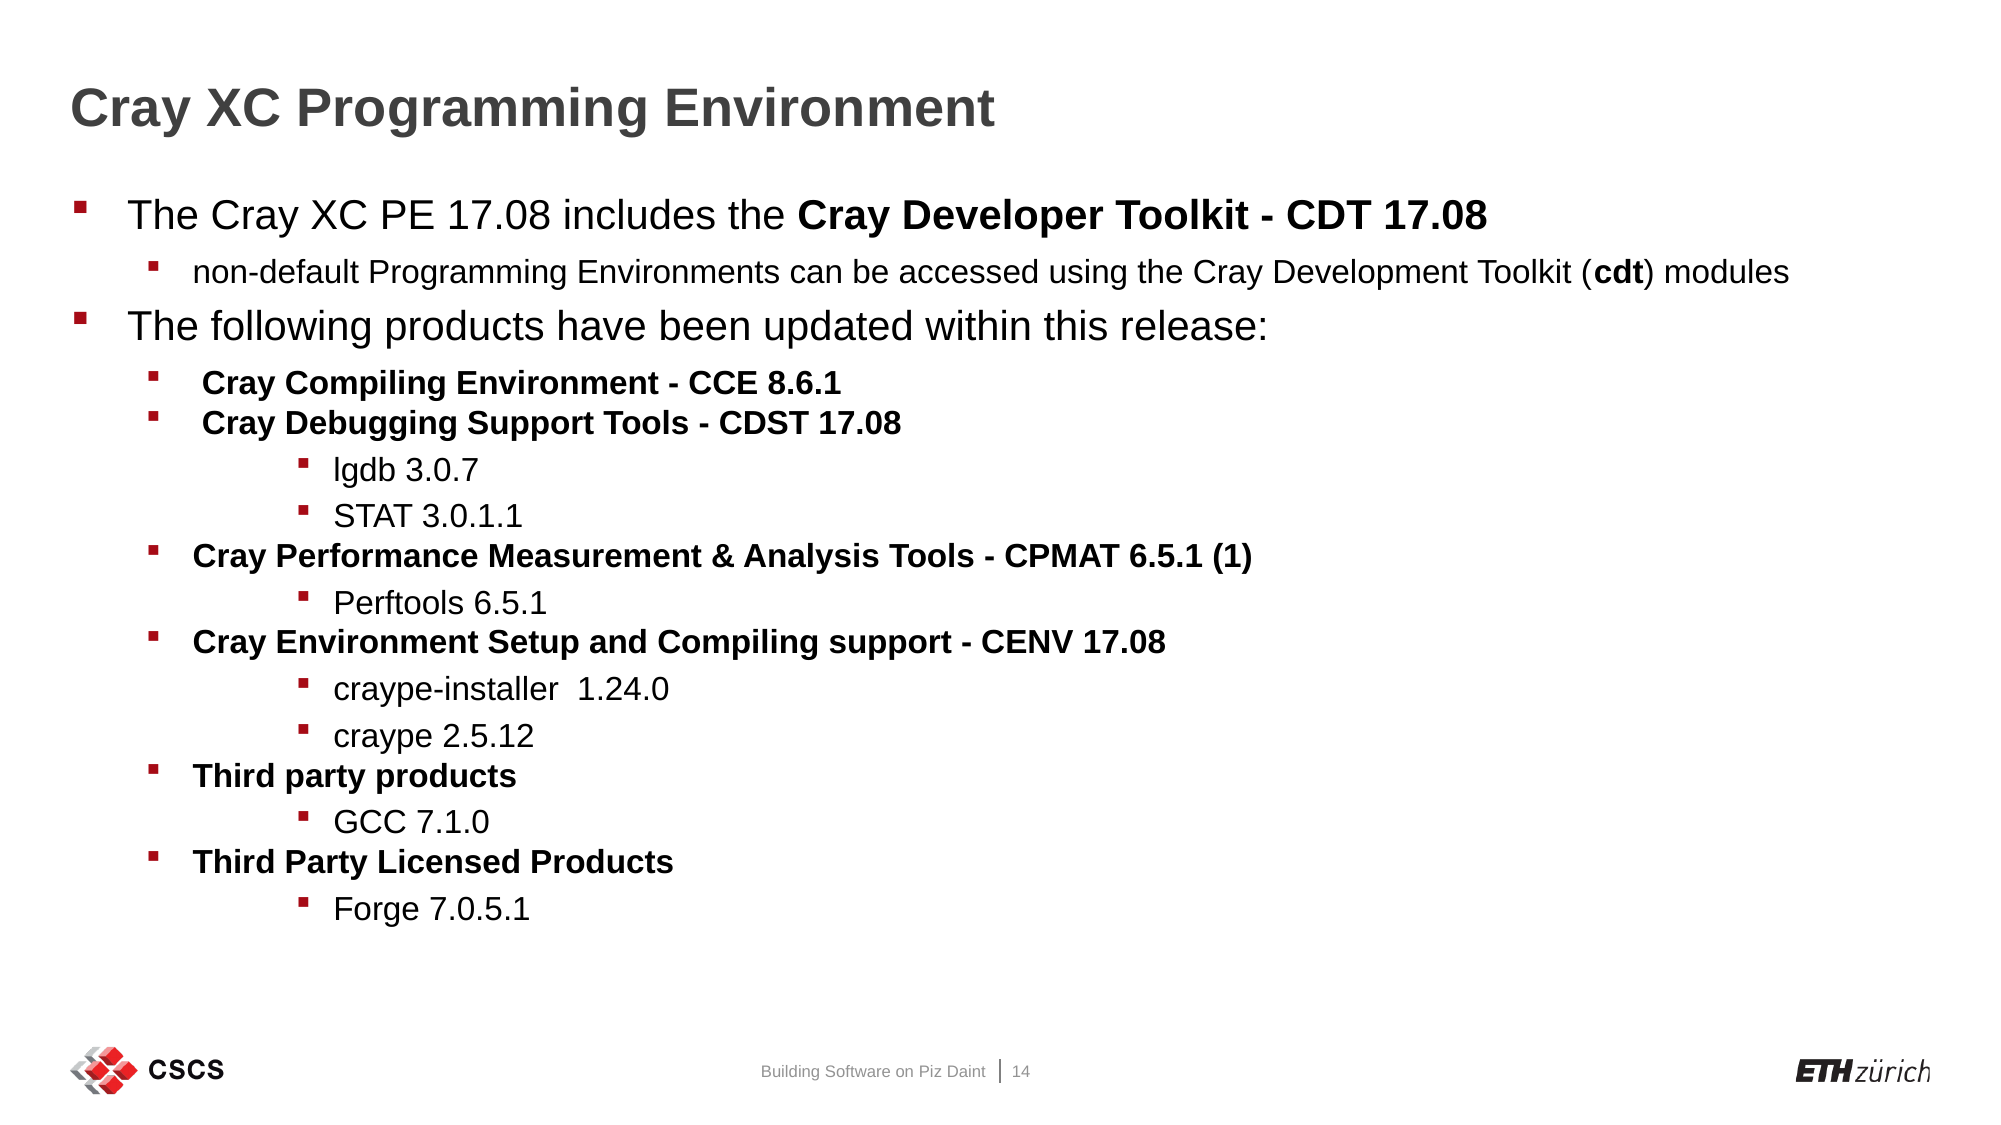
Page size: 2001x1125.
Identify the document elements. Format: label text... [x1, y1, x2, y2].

title Cray XC Programming Environment [70, 7, 1930, 149]
list The Cray XC PE 17.08 includes the Cray Developer Toolkit - CDT 17.08 non-default Programming Environments can be accessed using the Cray Development Toolkit (cdt) modules The following products have been updated within this release: Cray Compiling Environment - CCE 8.6.1 Cray Debugging Support Tools - CDST 17.08 lgdb 3.0.7 STAT 3.0.1.1 Cray Performance Measurement & Analysis Tools - CPMAT 6.5.1 (1) Perftools 6.5.1 Cray Environment Setup and Compiling support - CENV 17.08 craype-installer 1.24.0 craype 2.5.12 Third party products GCC 7.1.0 Third Party Licensed Products Forge 7.0.5.1 [70, 178, 1930, 1022]
footer Building Software on Piz Daint [322, 1059, 998, 1083]
slide_number 14 [999, 1059, 1063, 1083]
